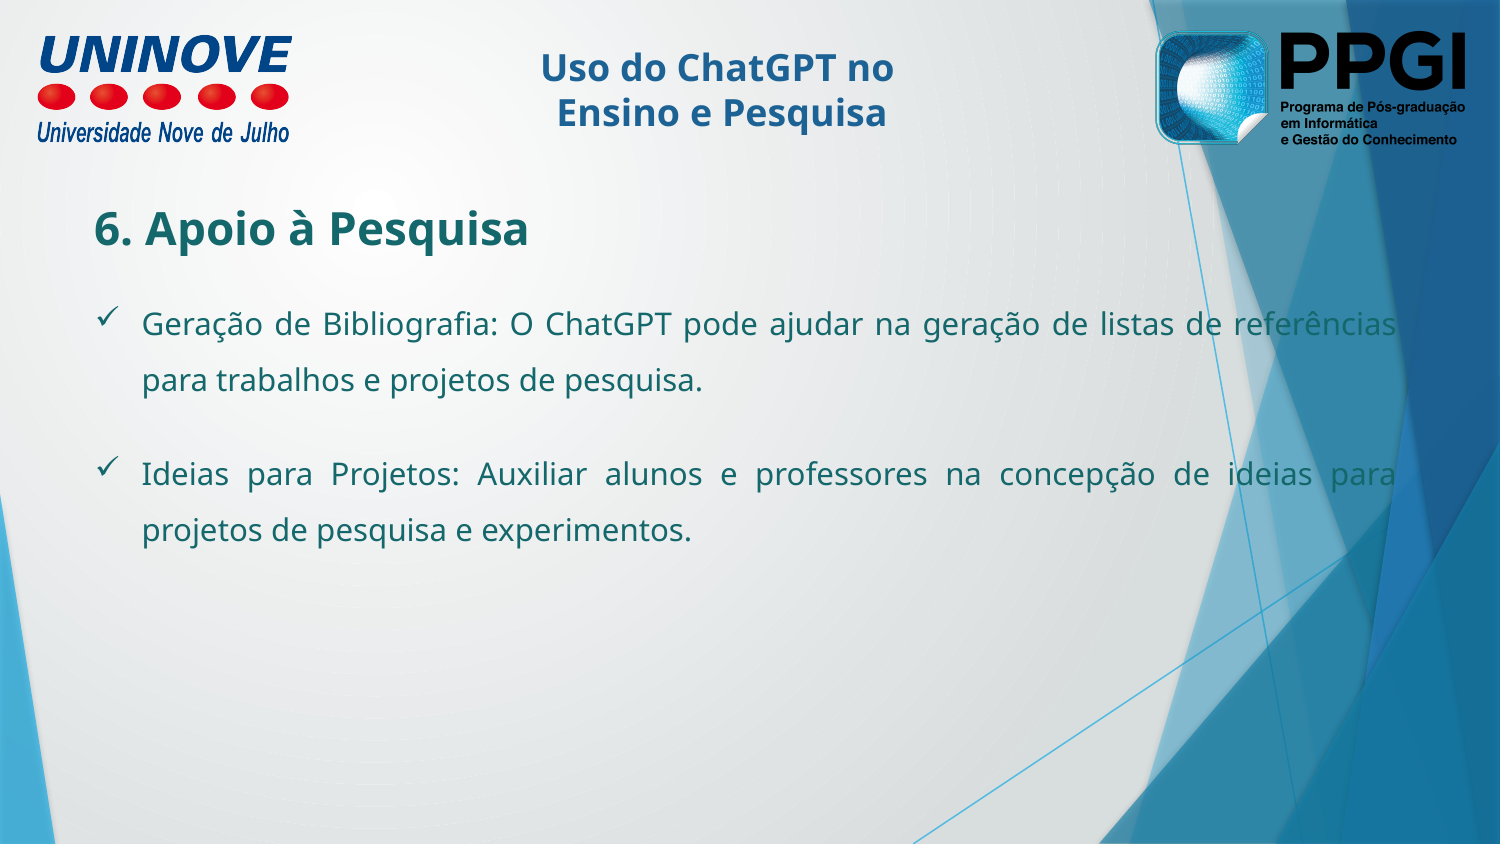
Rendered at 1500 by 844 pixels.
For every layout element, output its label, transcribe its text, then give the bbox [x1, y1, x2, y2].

text_box Uso do ChatGPT no Ensino e Pesquisa [385, 28, 1060, 149]
picture [32, 28, 293, 148]
text_box 6. Apoio à Pesquisa [79, 184, 1500, 270]
text_box Geração de Bibliografia: O ChatGPT pode ajudar na geração de listas de referências para trabalhos e projetos de pesquisa. Ideias para Projetos: Auxiliar alunos e professores na concepção de ideias para projetos de pesquisa e experimentos. [79, 270, 1414, 563]
picture [1152, 28, 1468, 148]
